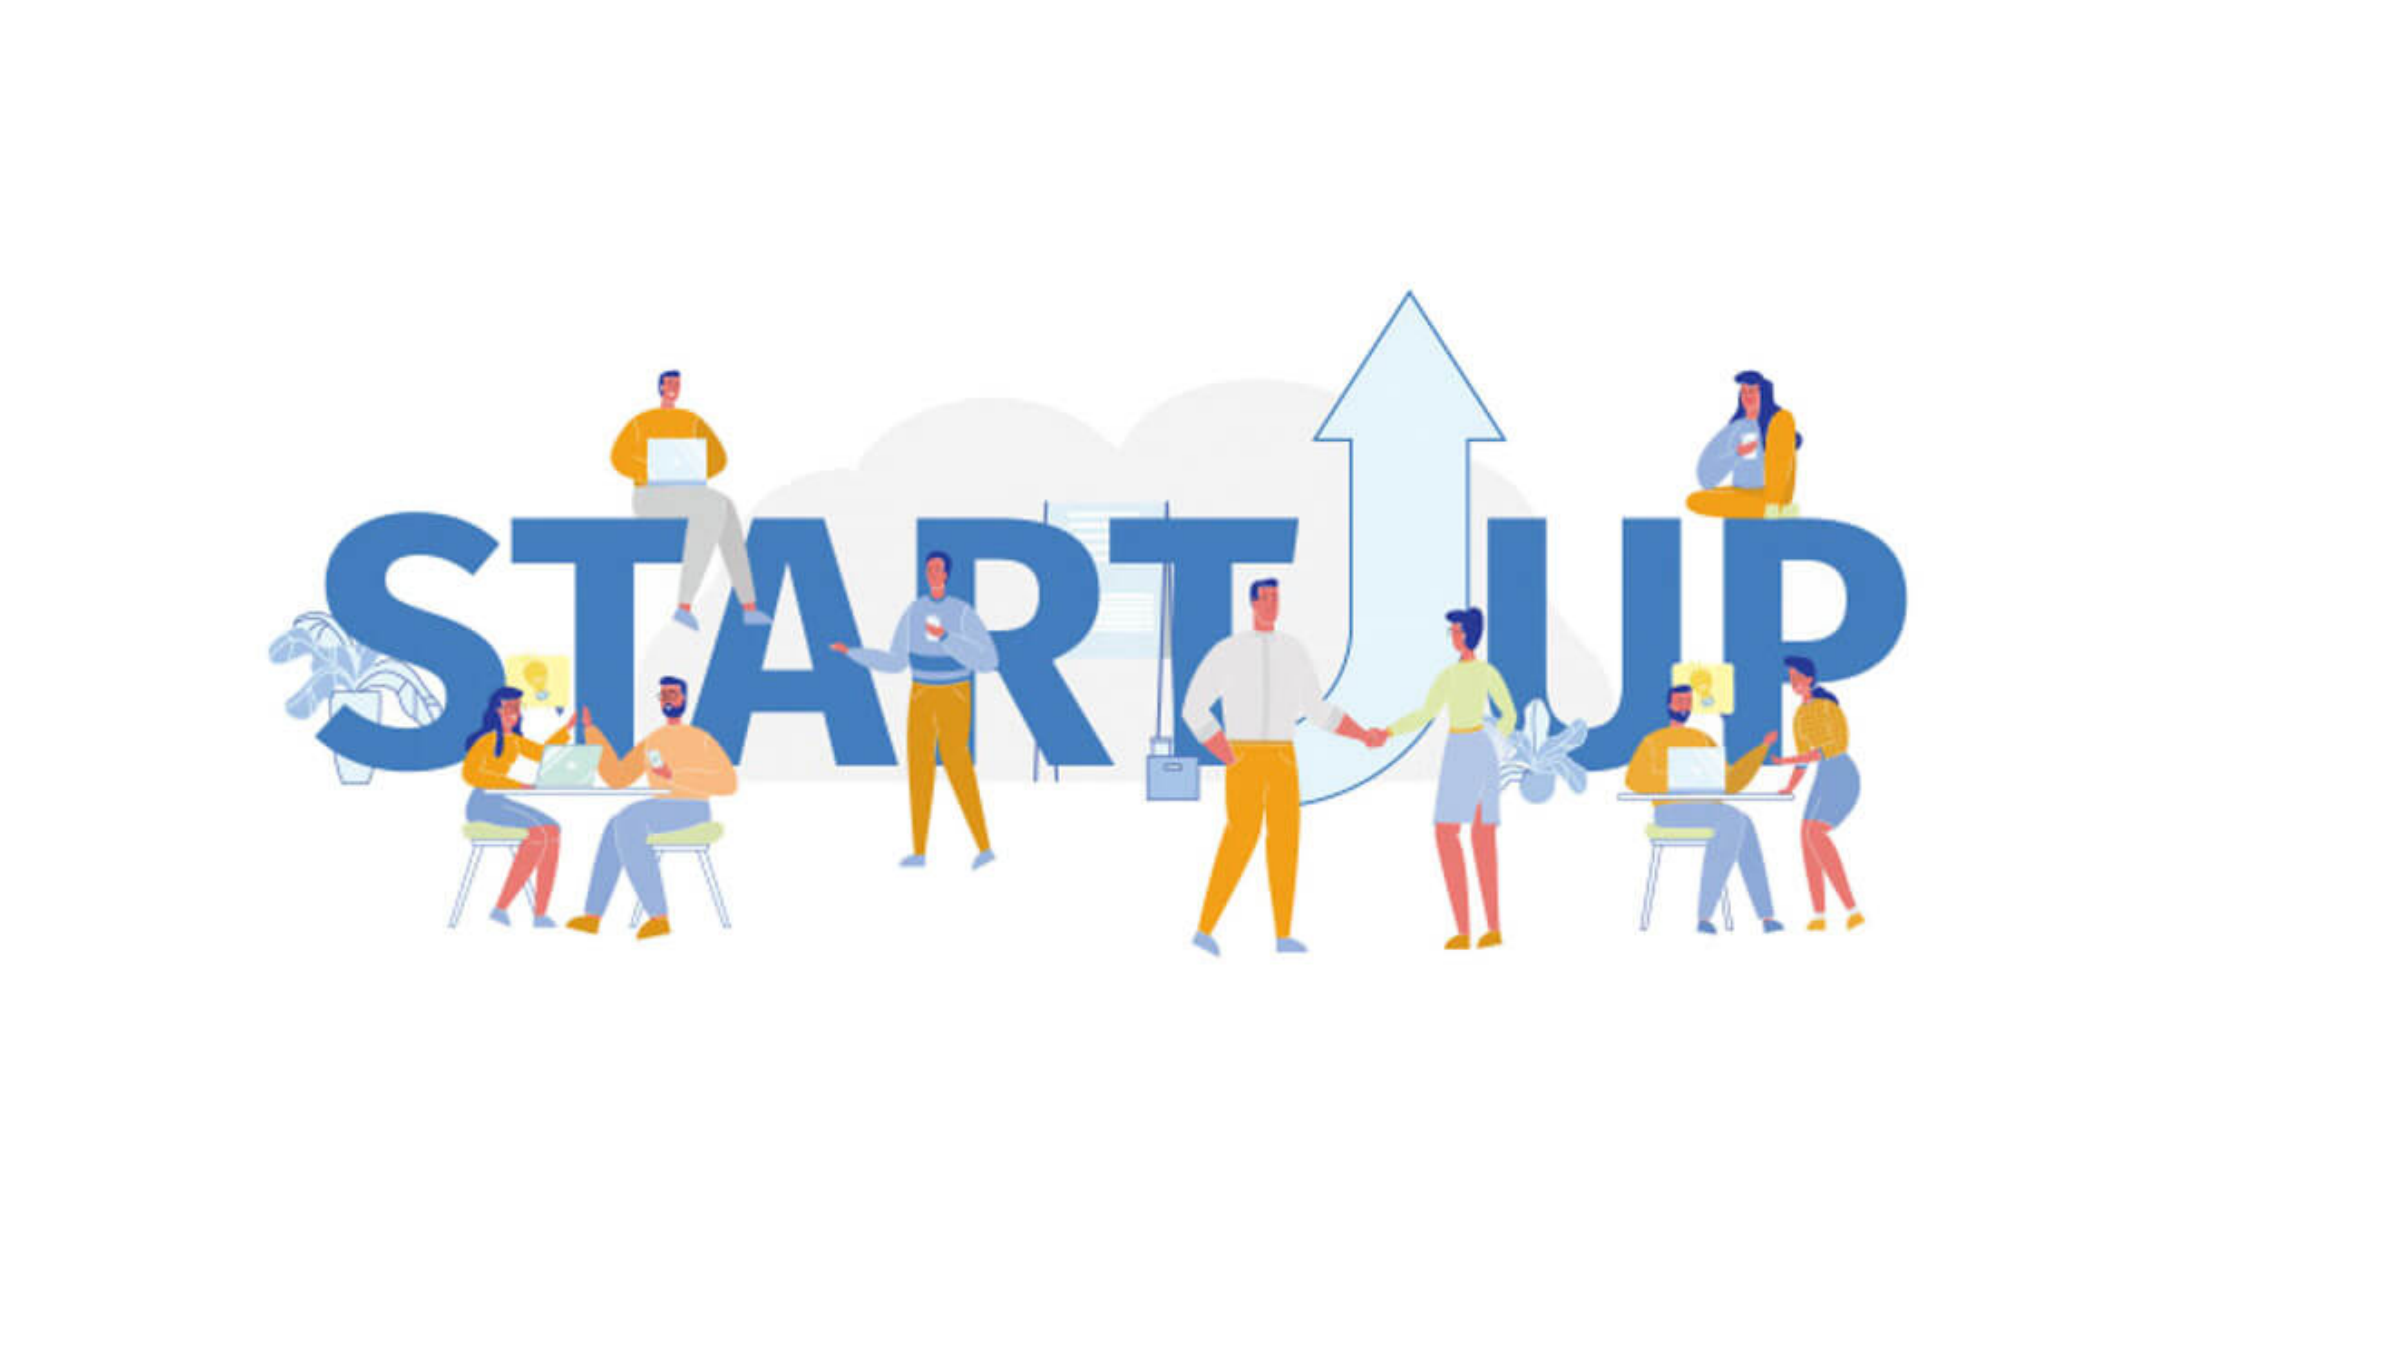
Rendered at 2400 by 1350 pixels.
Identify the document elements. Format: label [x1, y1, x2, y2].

picture [211, 108, 1976, 1088]
